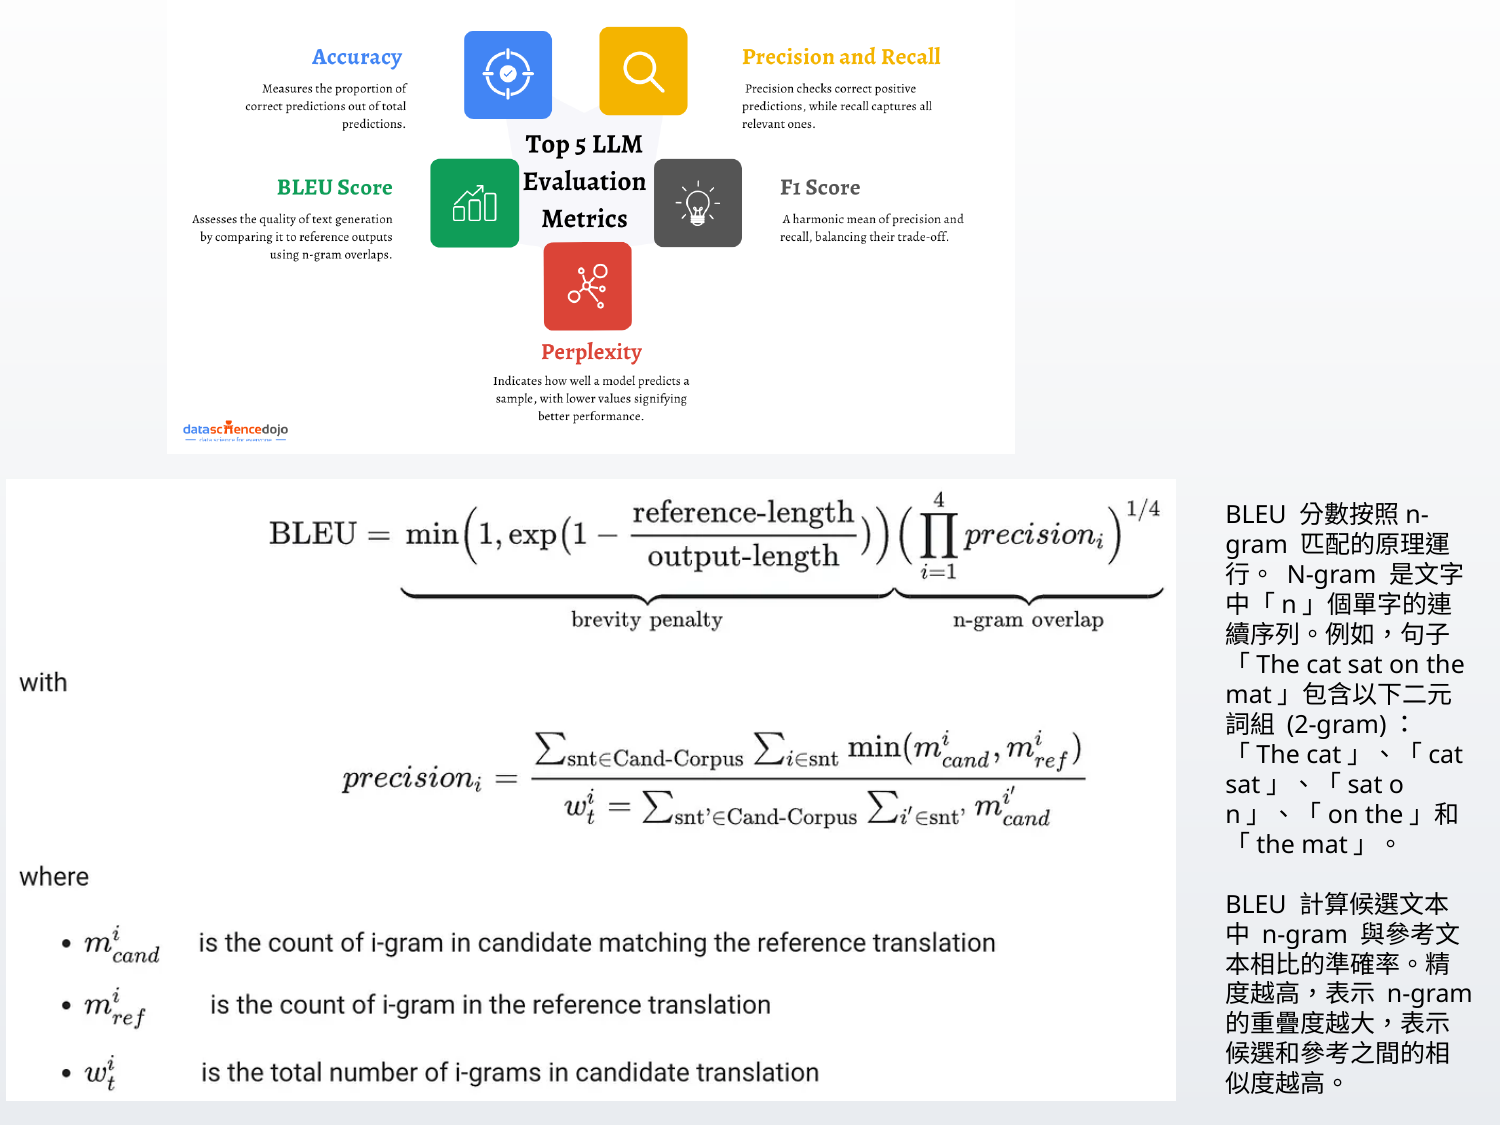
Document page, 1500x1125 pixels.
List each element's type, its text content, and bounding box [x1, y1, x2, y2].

picture [167, 0, 1015, 454]
text_box BLEU 分數按照n-gram 匹配的原理運行。 N-gram 是文字中「n」個單字的連續序列。例如，句子「The cat sat on the mat」包含以下二元詞組 (2-gram)：「The cat」、「cat sat」、「sat on」、「on the」和「the mat」。 BLEU 計算候選文本中 n-gram 與參考文本相比的準確率。精度越高，表示 n-gram 的重疊度越大，表示候選和參考之間的相似度越高。 [1210, 491, 1489, 1106]
picture [6, 479, 1176, 1101]
